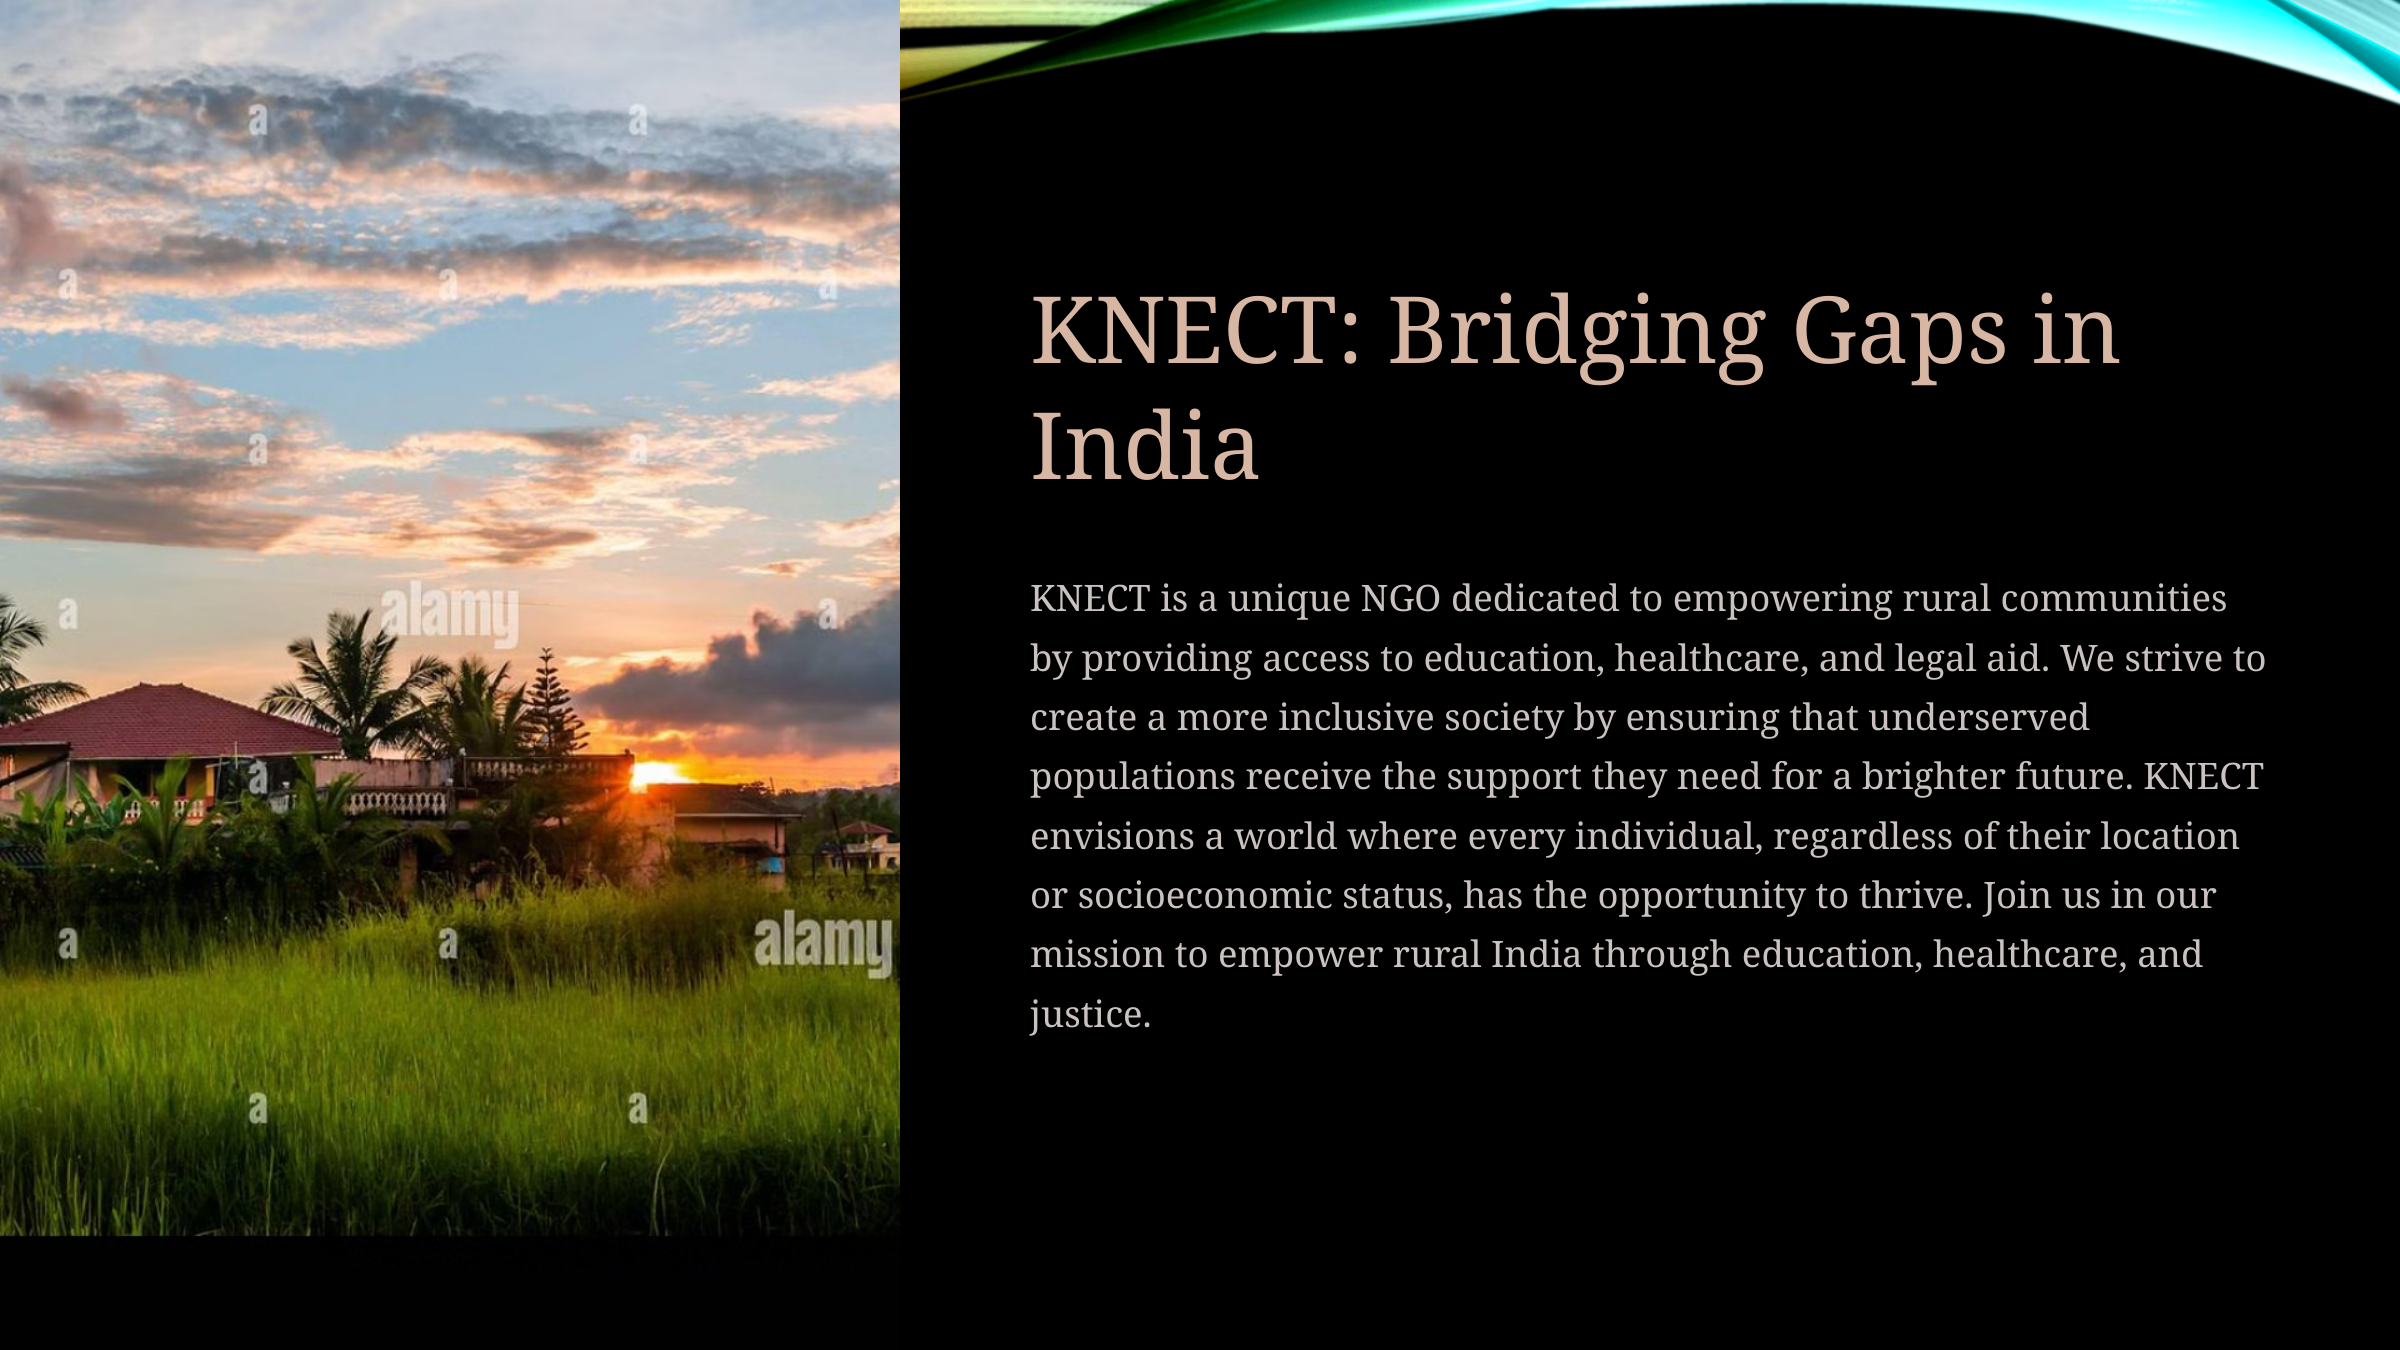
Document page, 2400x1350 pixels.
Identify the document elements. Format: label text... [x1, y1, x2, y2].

text_box KNECT: Bridging Gaps in India 🌍📚⚕️⚖️ [1030, 266, 2270, 504]
text_box [1108, 1018, 1630, 1084]
picture [0, 0, 2400, 1350]
text_box KNECT is a unique NGO dedicated to empowering rural communities by providing access to education, healthcare, and legal aid. We strive to create a more inclusive society by ensuring that underserved populations receive the support they need for a brighter future. KNECT envisions a world where every individual, regardless of their location or socioeconomic status, has the opportunity to thrive. Join us in our mission to empower rural India through education, healthcare, and justice. [1030, 559, 2270, 977]
